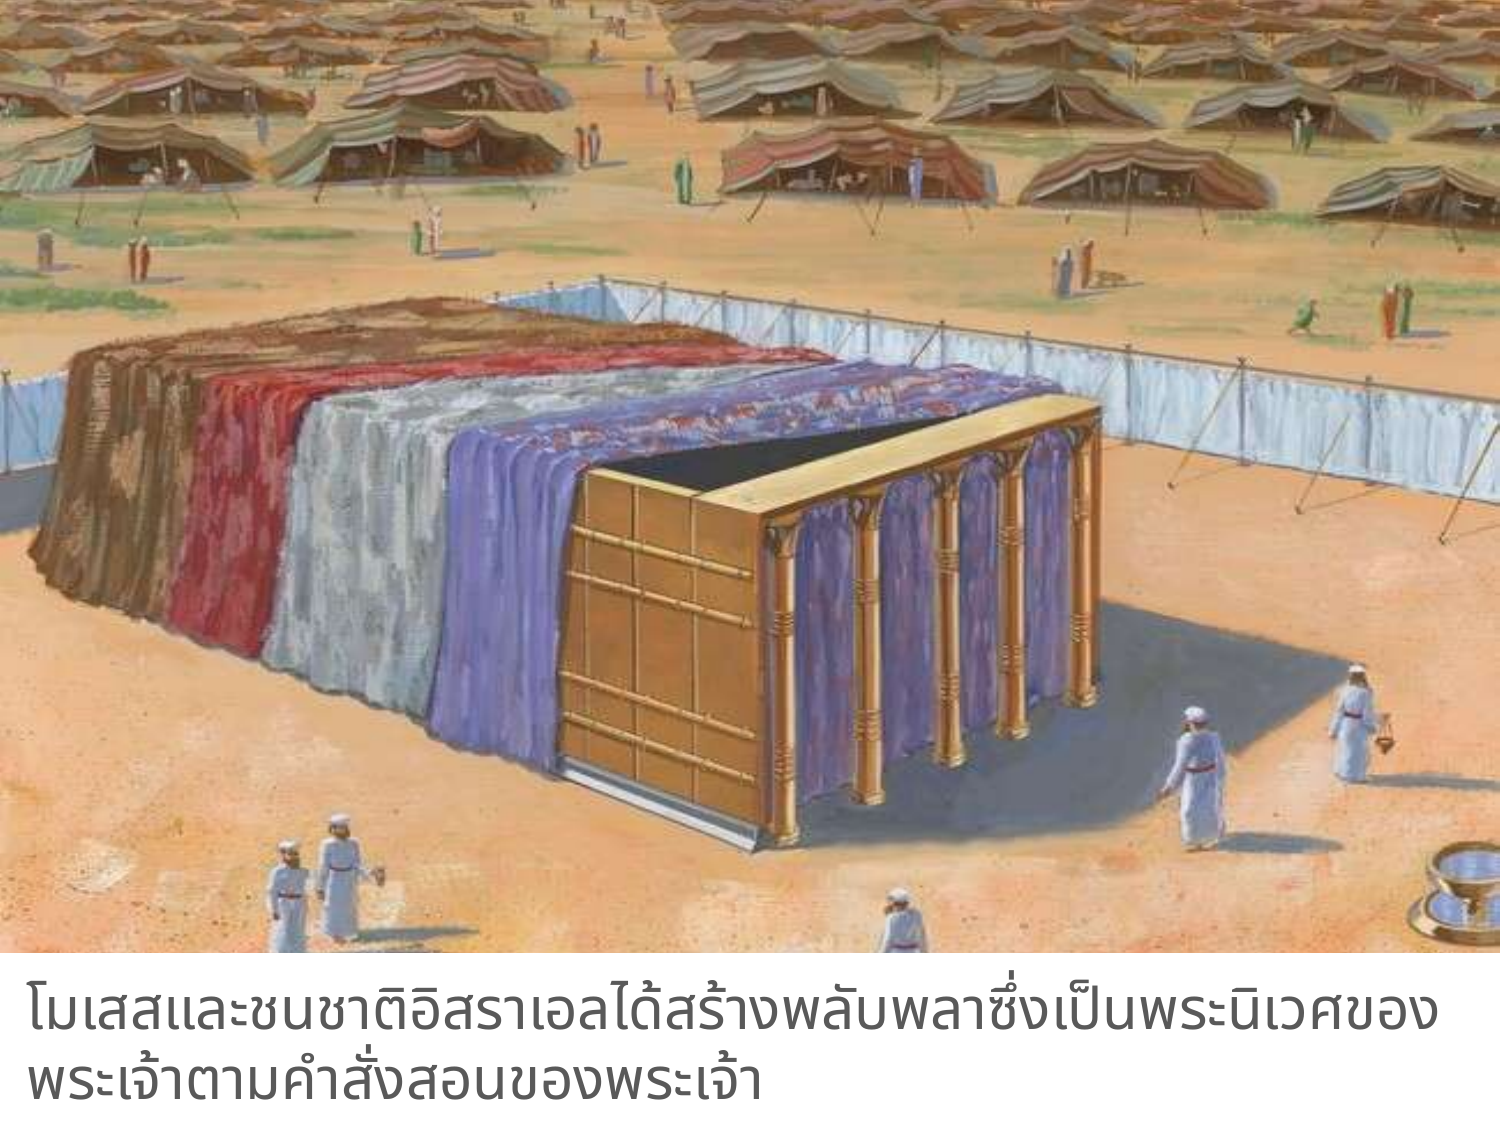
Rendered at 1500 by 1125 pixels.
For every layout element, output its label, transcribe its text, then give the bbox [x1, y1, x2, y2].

text_box โมเสสและชนชาติอิสราเอลได้สร้างพลับพลาซึ่งเป็นพระนิเวศของพระเจ้าตามคำสั่งสอนของพระเจ้า [11, 964, 1498, 1119]
picture [0, 0, 1500, 953]
